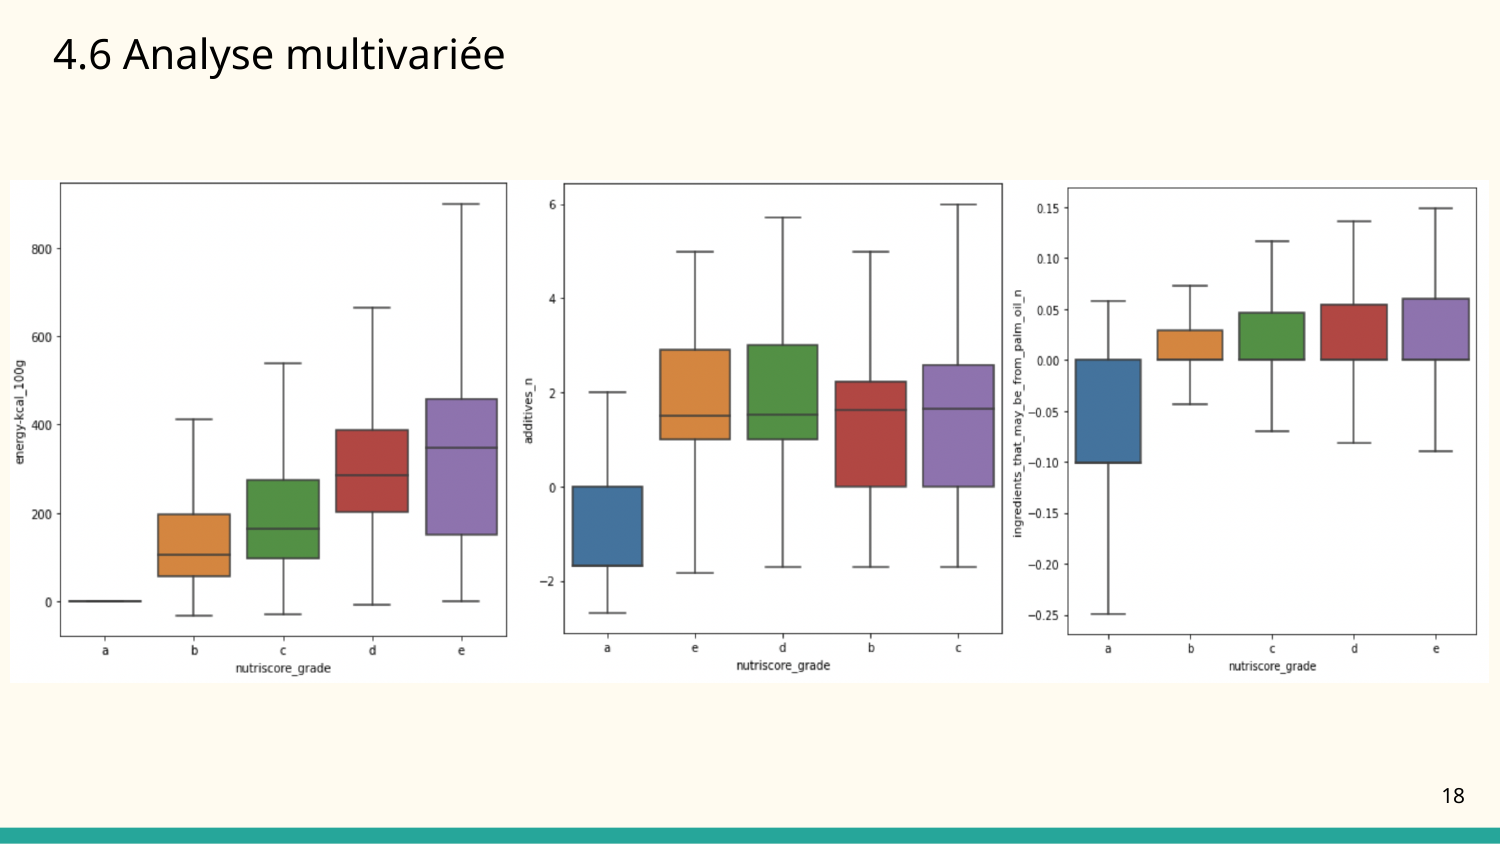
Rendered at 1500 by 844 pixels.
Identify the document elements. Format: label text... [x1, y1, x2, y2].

picture [10, 180, 1489, 684]
slide_number ‹#› [1389, 764, 1480, 830]
title 4.6 Analyse multivariée [38, 12, 1436, 93]
